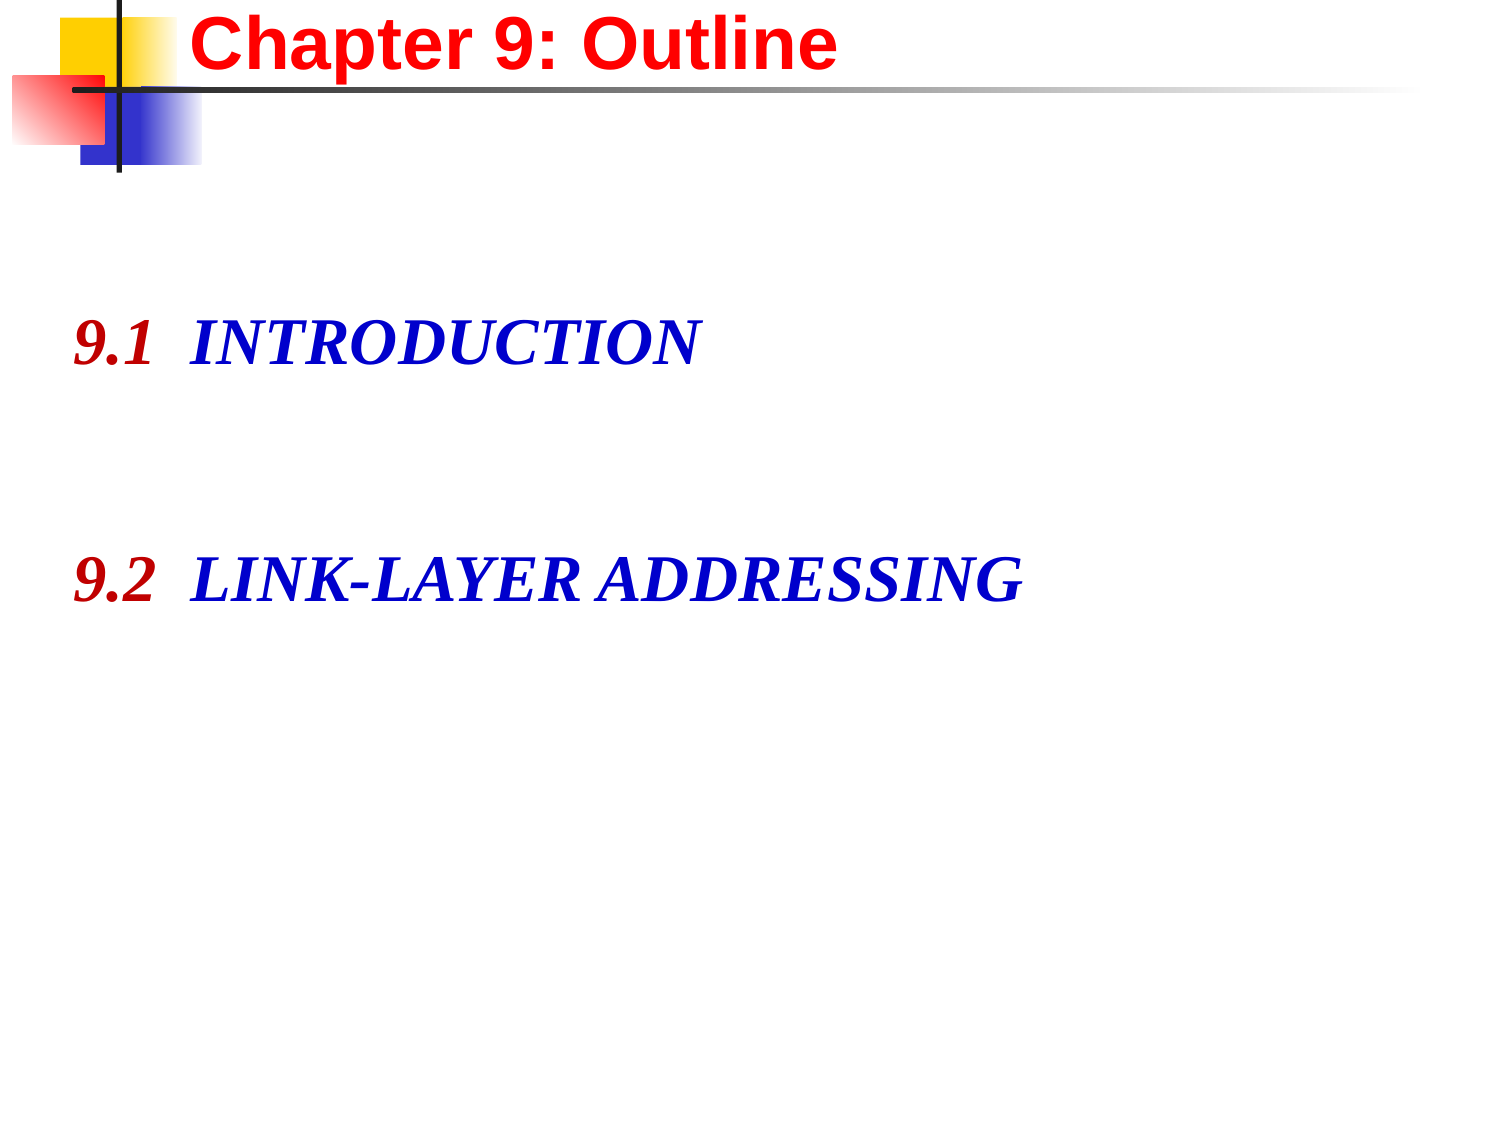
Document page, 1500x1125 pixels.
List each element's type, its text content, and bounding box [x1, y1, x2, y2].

text_box [12, 75, 105, 145]
text_box [122, 93, 141, 165]
text_box [116, 93, 122, 173]
text_box [116, 0, 122, 87]
text_box 9.2 LINK-LAYER ADDRESSING [24, 487, 1413, 613]
text_box [862, 87, 1423, 93]
text_box [60, 17, 116, 86]
text_box Chapter 9: Outline [174, 0, 862, 93]
text_box [141, 93, 202, 165]
text_box [80, 93, 116, 165]
text_box [72, 87, 174, 93]
text_box [122, 17, 174, 86]
text_box 9.1 INTRODUCTION [24, 249, 1413, 375]
